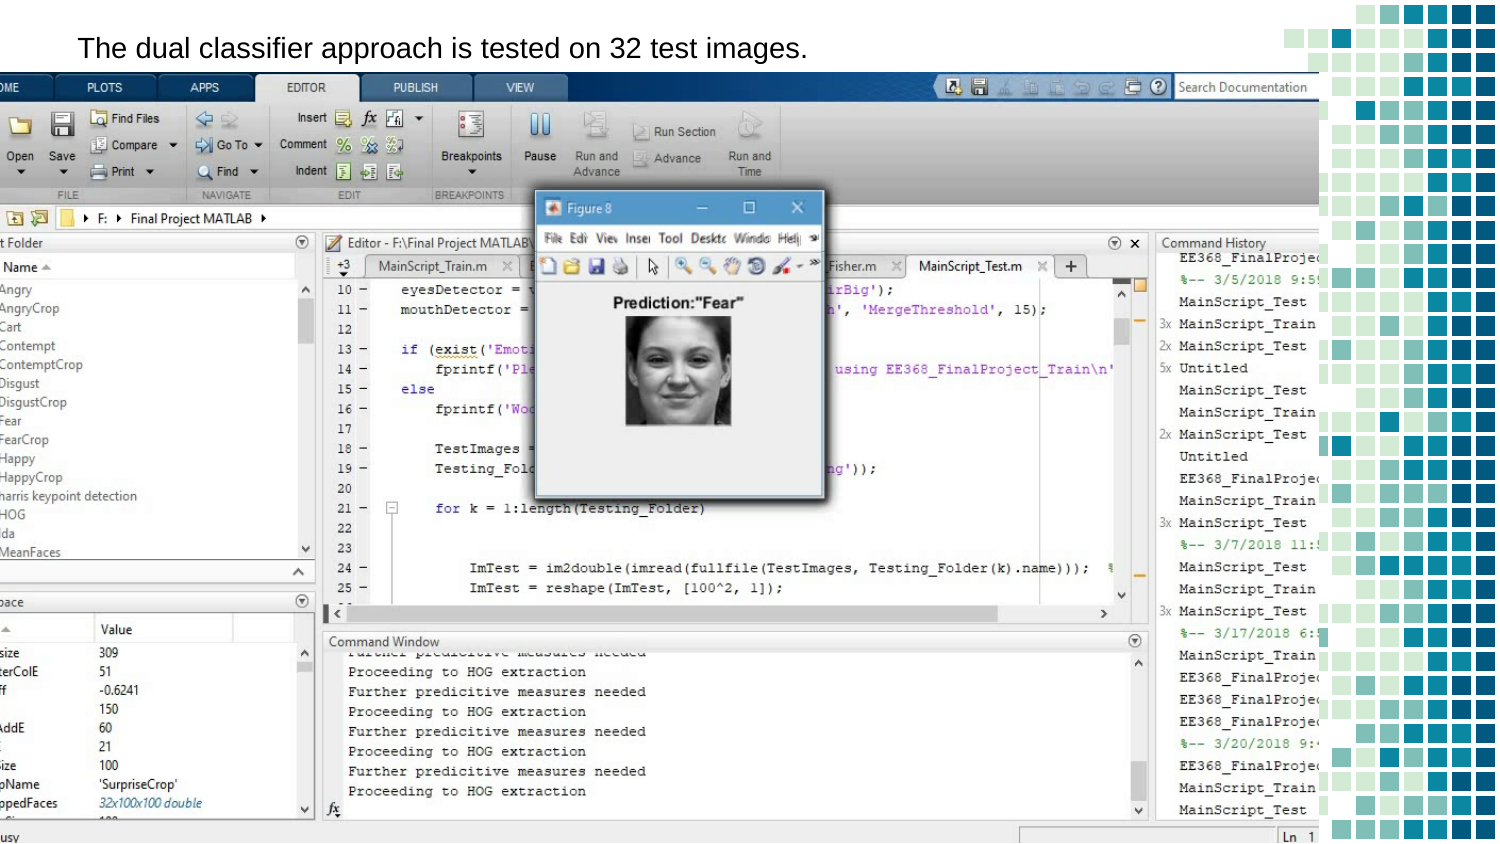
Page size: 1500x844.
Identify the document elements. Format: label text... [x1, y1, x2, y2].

text_box The dual classifier approach is tested on 32 test images. [62, 21, 1163, 70]
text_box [0, 71, 1320, 844]
